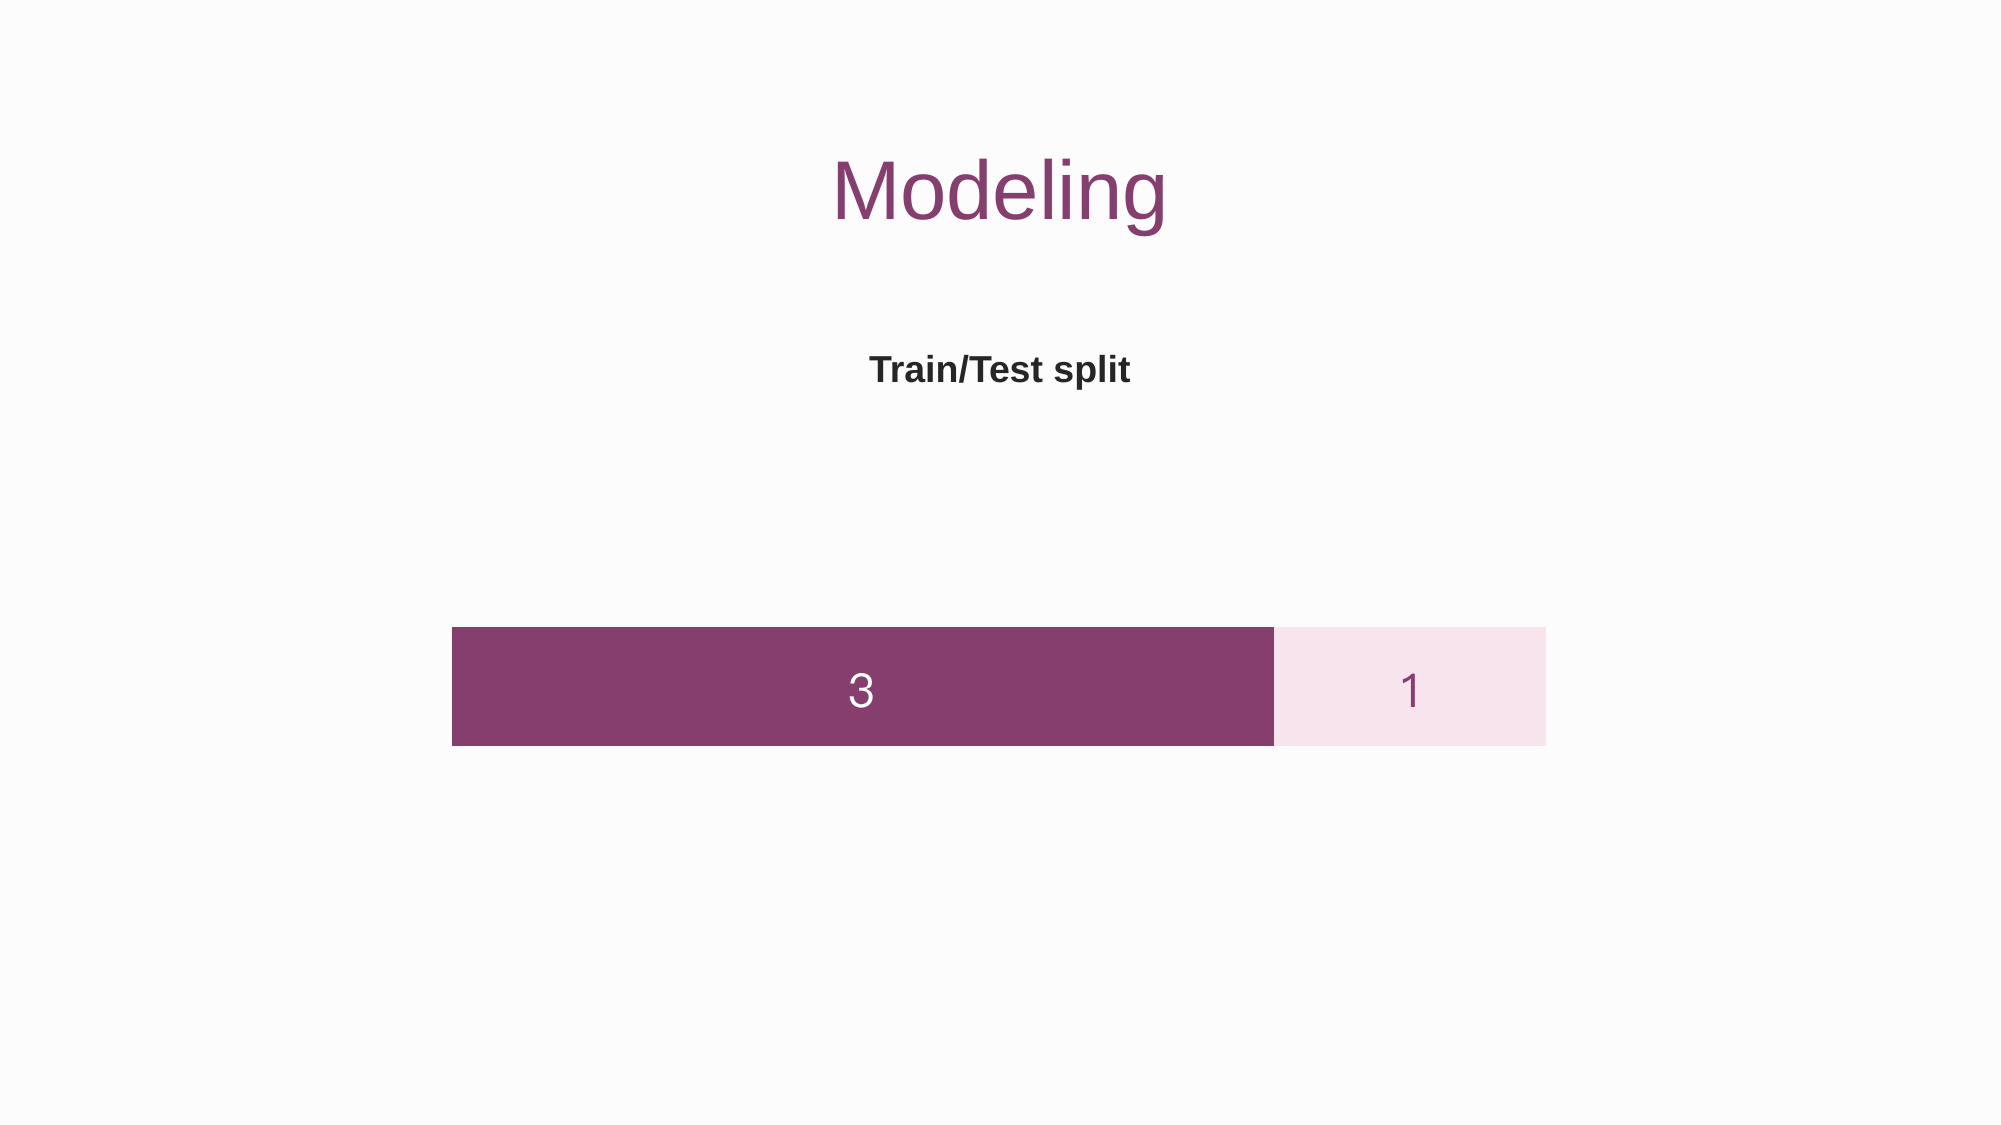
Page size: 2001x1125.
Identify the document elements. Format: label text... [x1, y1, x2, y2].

text_box Train/Test split [678, 337, 1322, 397]
picture [452, 627, 1546, 746]
text_box Modeling [0, 129, 2000, 244]
